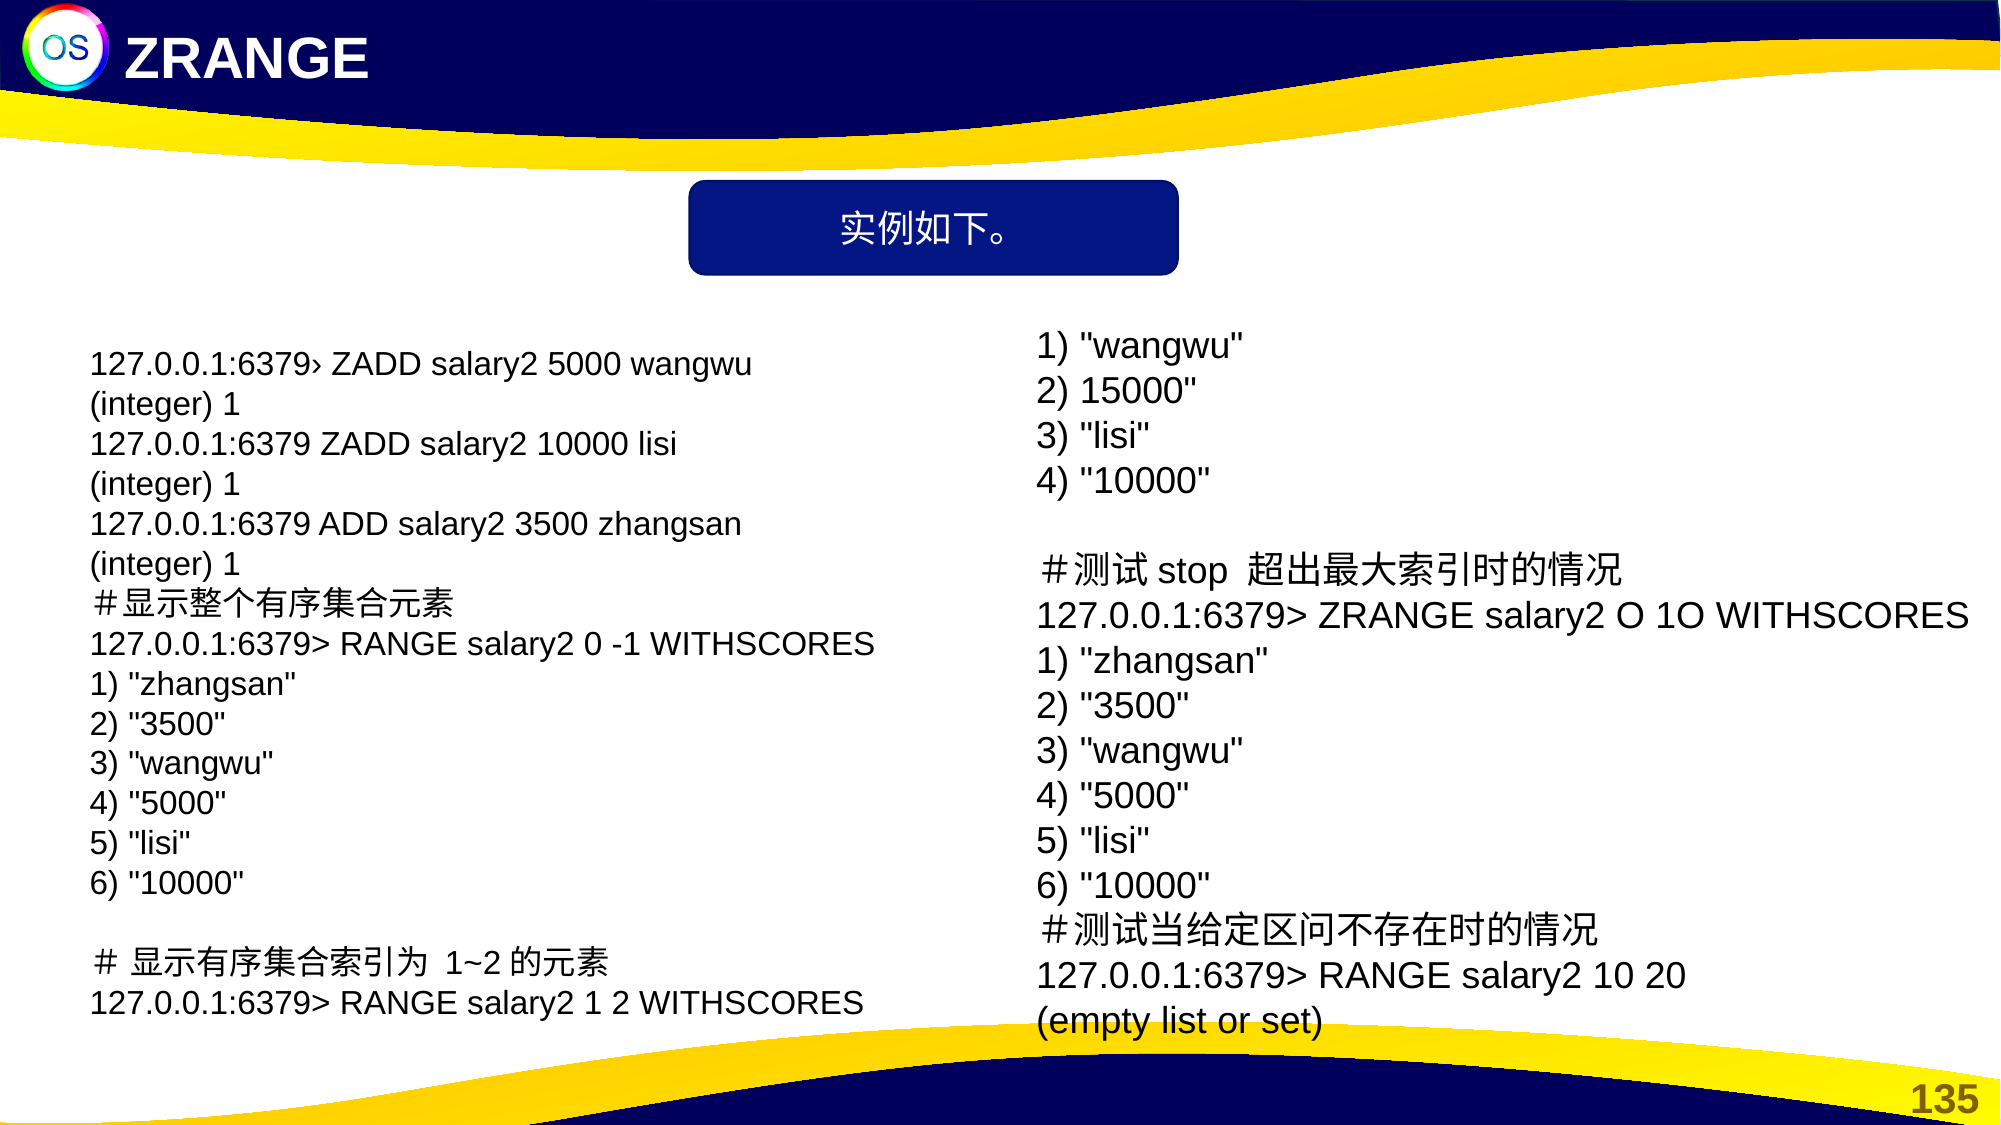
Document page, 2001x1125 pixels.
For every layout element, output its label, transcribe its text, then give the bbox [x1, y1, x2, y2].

text_box 1) "wangwu" 2) 15000" 3) "lisi" 4) "10000" ＃测试stop 超出最大索引时的情况 127.0.0.1:6379> ZRANGE salary2 O 1O WITHSCORES 1) "zhangsan" 2) "3500" 3) "wangwu" 4) "5000" 5) "lisi" 6) "10000" ＃测试当给定区问不存在时的情况 127.0.0.1:6379> RANGE salary2 10 20 (empty list or set) [1021, 313, 2000, 1049]
text_box 实例如下。 [688, 179, 1179, 276]
text_box ZRANGE [109, 12, 1263, 98]
text_box 127.0.0.1:6379› ZADD salary2 5000 wangwu (integer) 1 127.0.0.1:6379 ZADD salary2 10000 lisi (integer) 1 127.0.0.1:6379 ADD salary2 3500 zhangsan (integer) 1 ＃显示整个有序集合元素 127.0.0.1:6379> RANGE salary2 0 -1 WITHSCORES 1) "zhangsan" 2) "3500" 3) "wangwu" 4) ''5000" 5) "lisi" 6) "10000" ＃ 显示有序集合索引为 1~2的元素 127.0.0.1:6379> RANGE salary2 1 2 WITHSCORES [74, 335, 914, 1029]
picture [22, 3, 109, 91]
